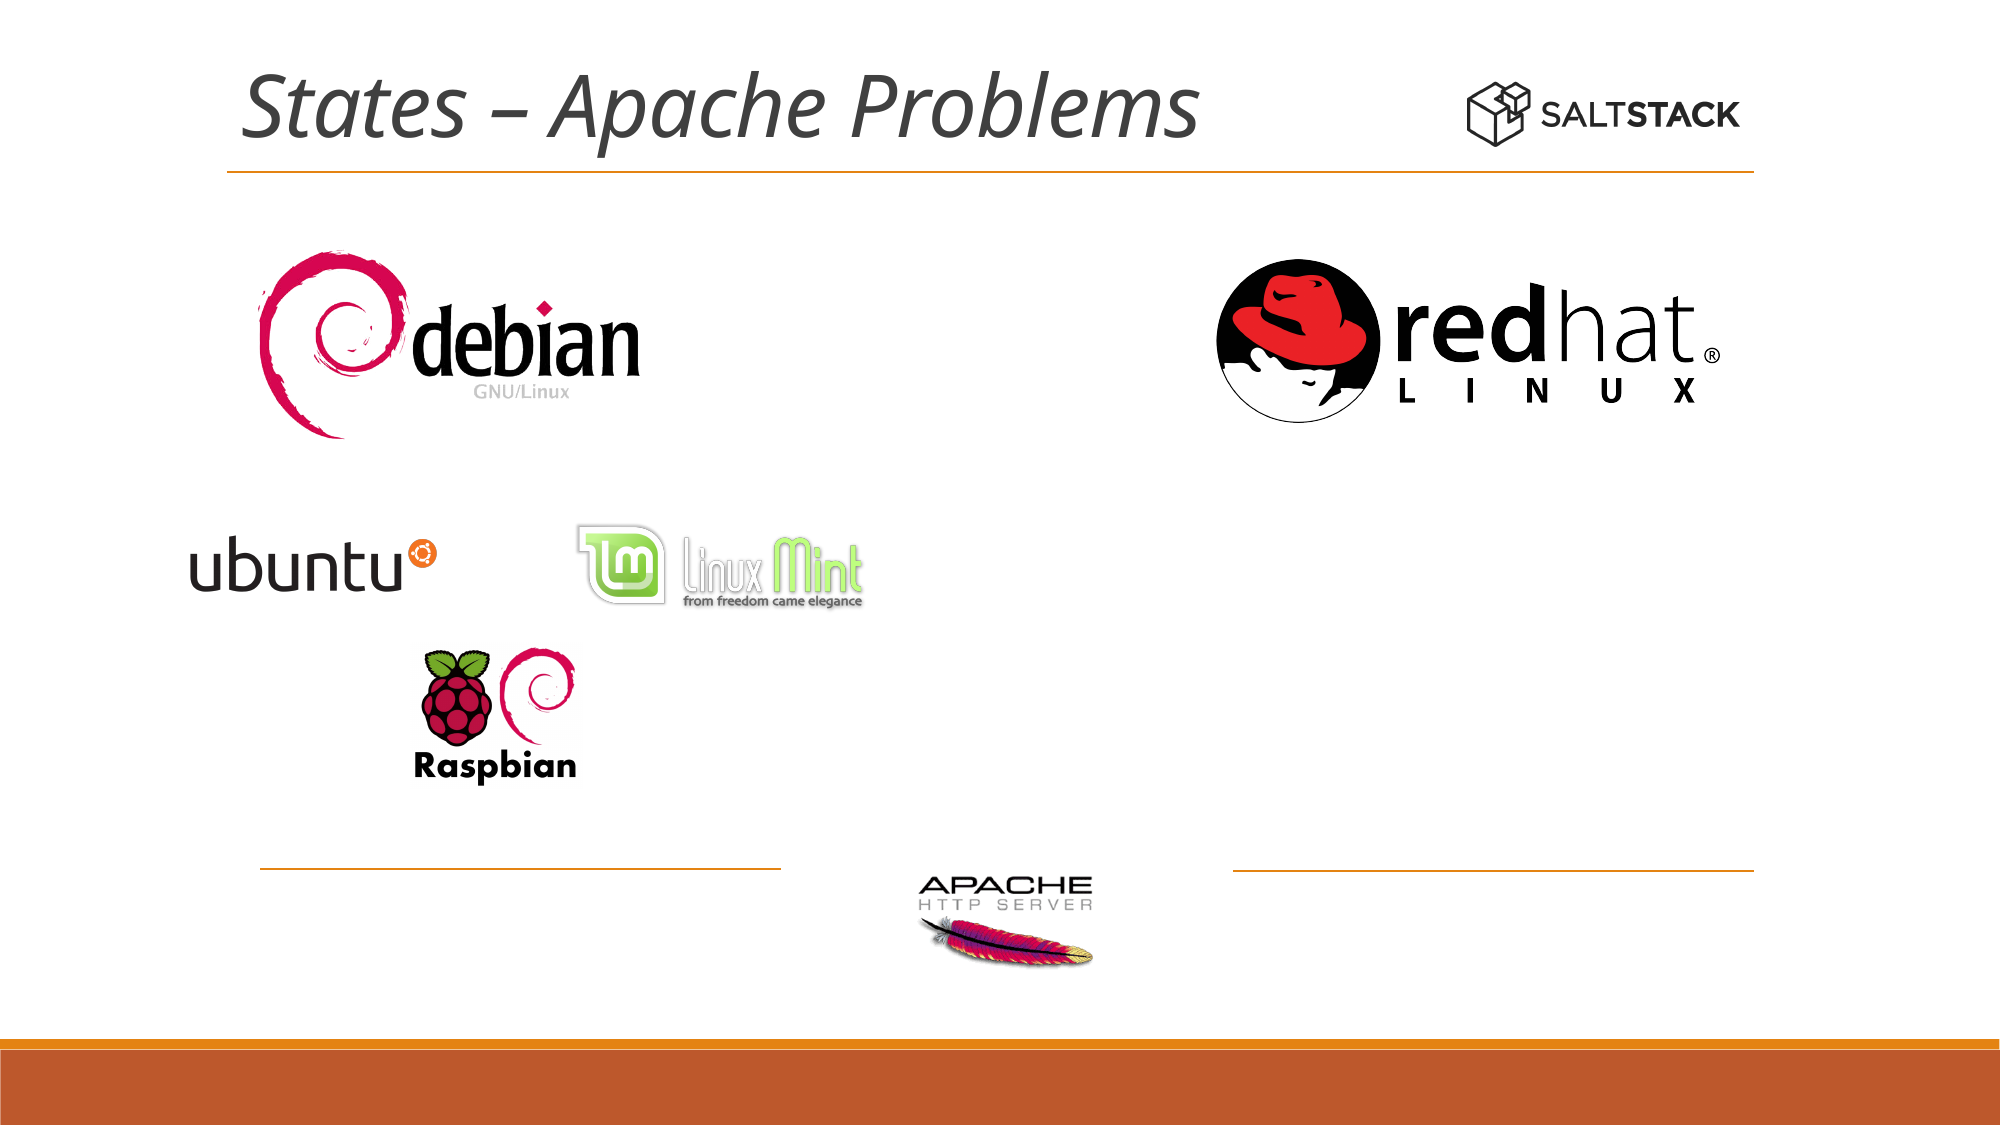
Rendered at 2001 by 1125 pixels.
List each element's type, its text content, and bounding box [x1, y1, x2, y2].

picture [185, 533, 443, 594]
picture [896, 848, 1114, 998]
picture [1467, 70, 1741, 158]
picture [409, 642, 583, 789]
picture [244, 241, 663, 444]
title States – Apache Problems [226, 58, 1704, 163]
picture [569, 519, 871, 617]
picture [1216, 258, 1720, 424]
